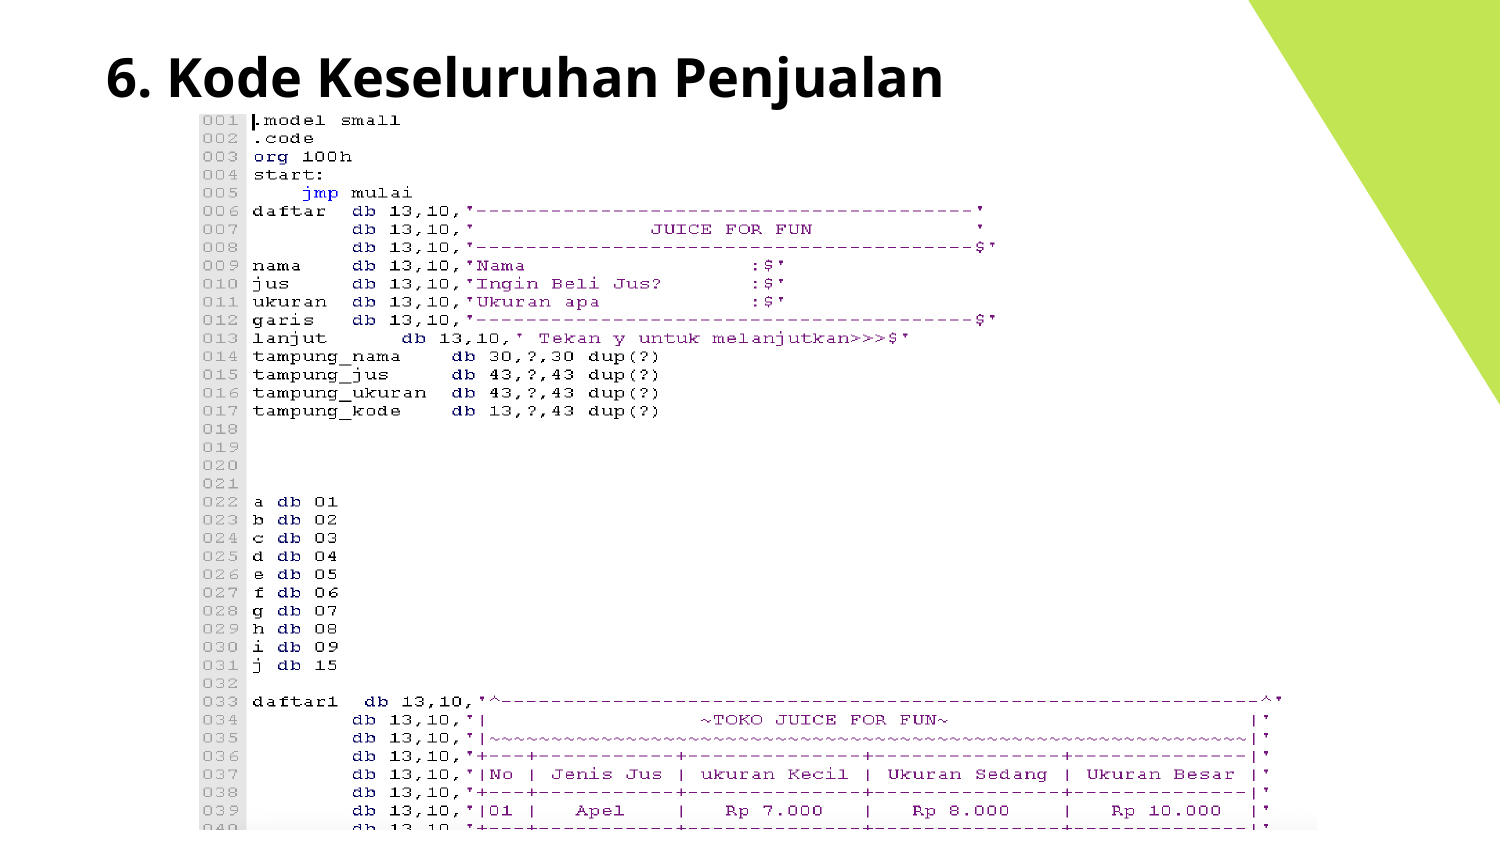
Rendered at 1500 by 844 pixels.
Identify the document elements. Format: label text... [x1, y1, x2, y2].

picture [198, 114, 1318, 830]
title 6. Kode Keseluruhan Penjualan [91, 28, 1402, 190]
